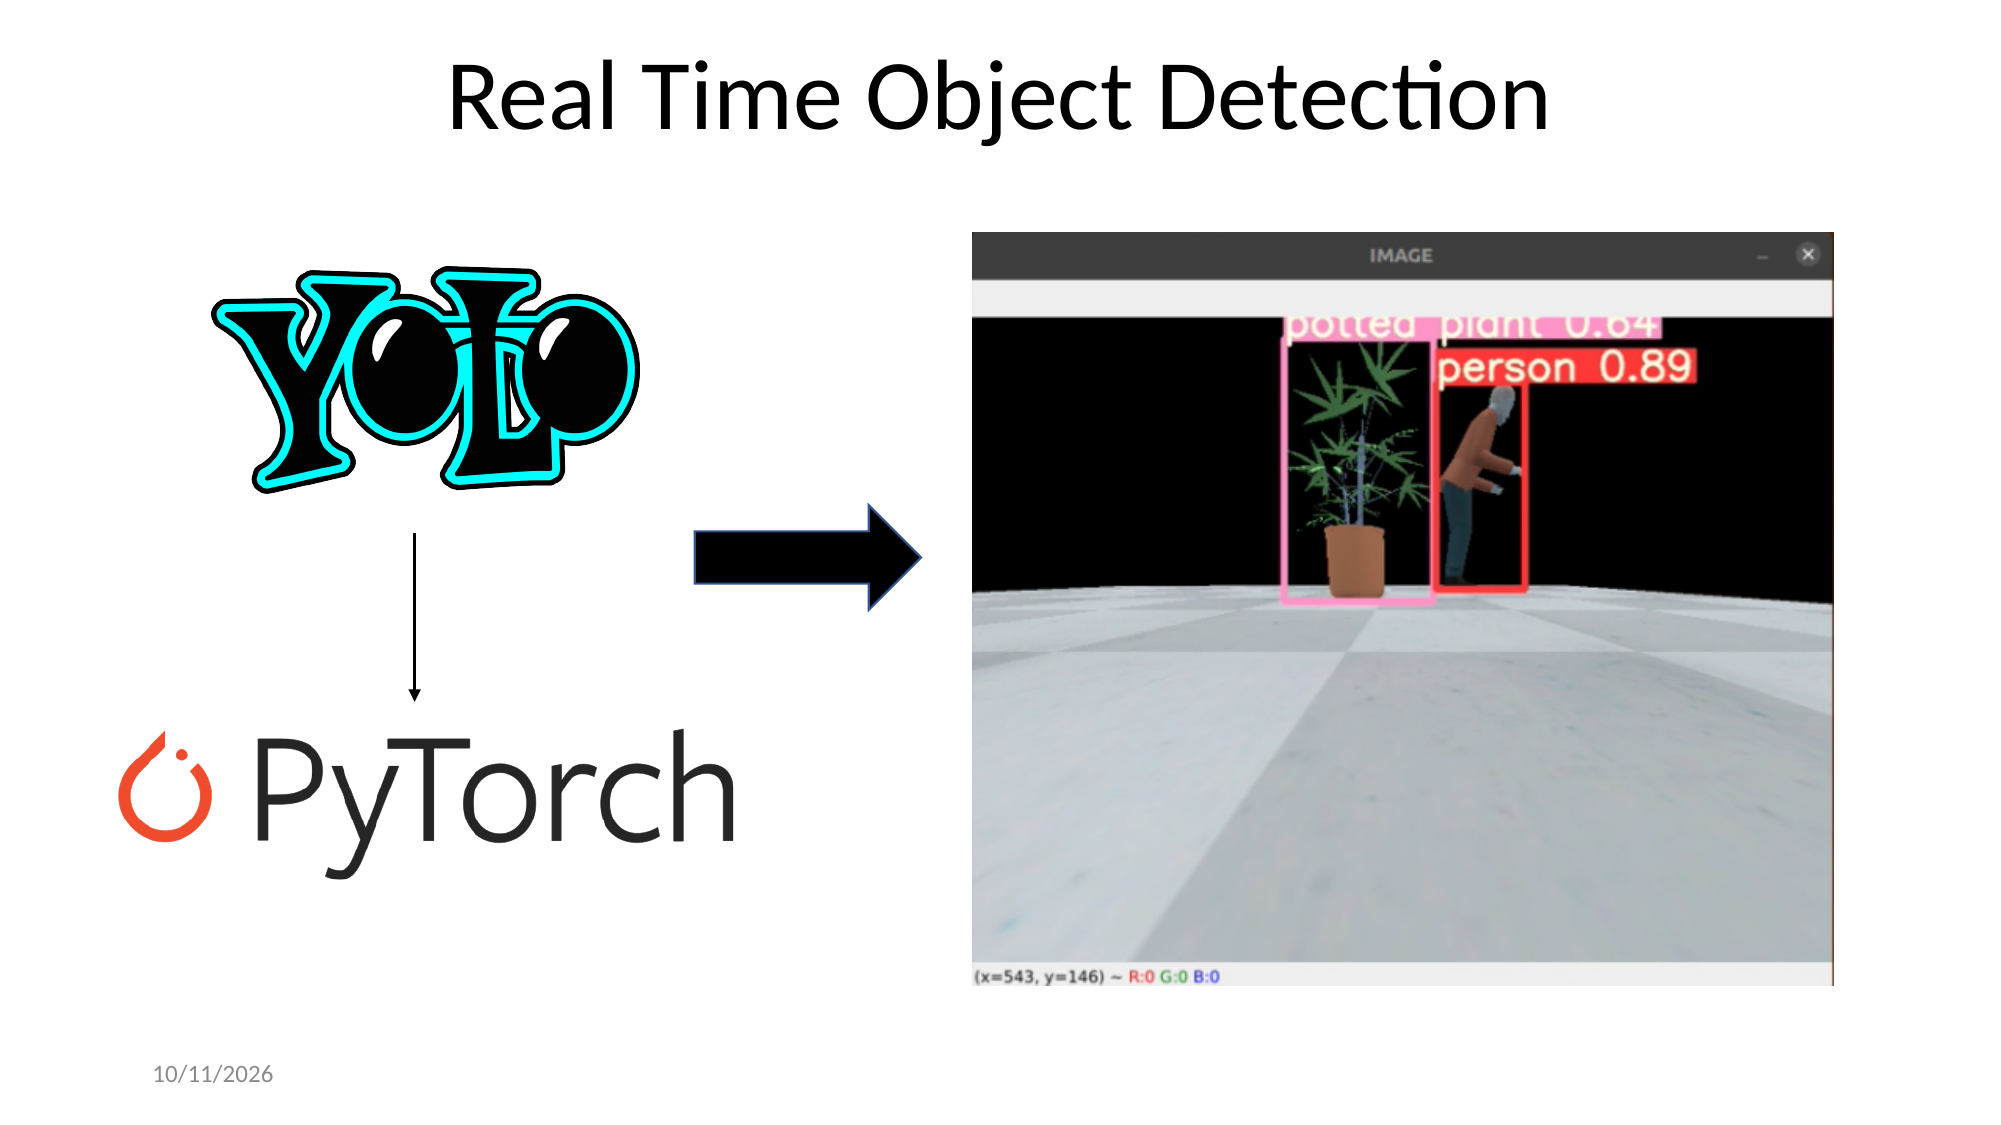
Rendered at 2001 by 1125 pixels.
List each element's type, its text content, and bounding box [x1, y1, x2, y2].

picture [211, 266, 640, 494]
text_box [693, 502, 923, 613]
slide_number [137, 1042, 588, 1103]
picture [972, 232, 1834, 986]
text_box Real Time Object Detection [431, 22, 1569, 158]
picture [117, 727, 734, 880]
